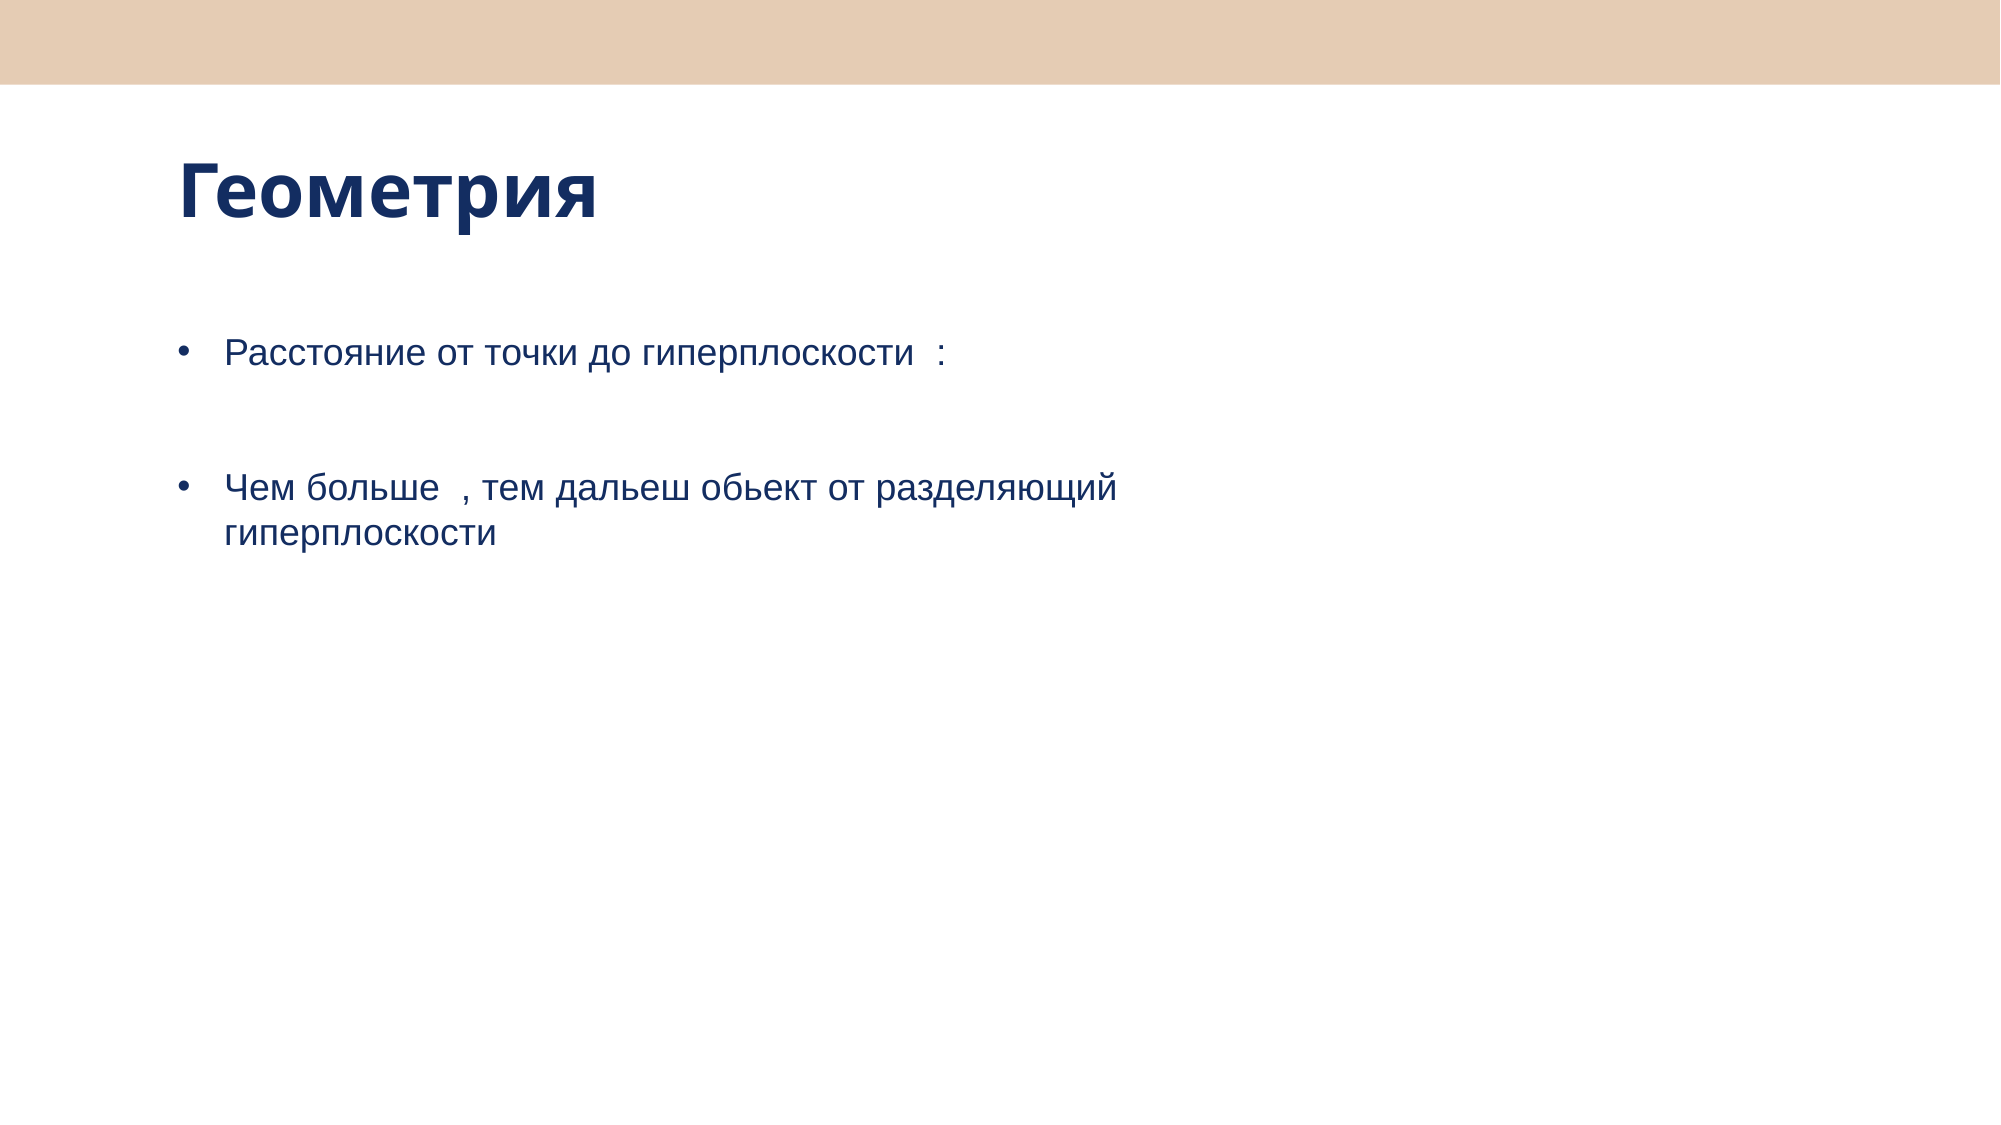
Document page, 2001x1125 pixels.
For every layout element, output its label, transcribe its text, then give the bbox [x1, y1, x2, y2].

text_box Геометрия [162, 84, 1888, 303]
